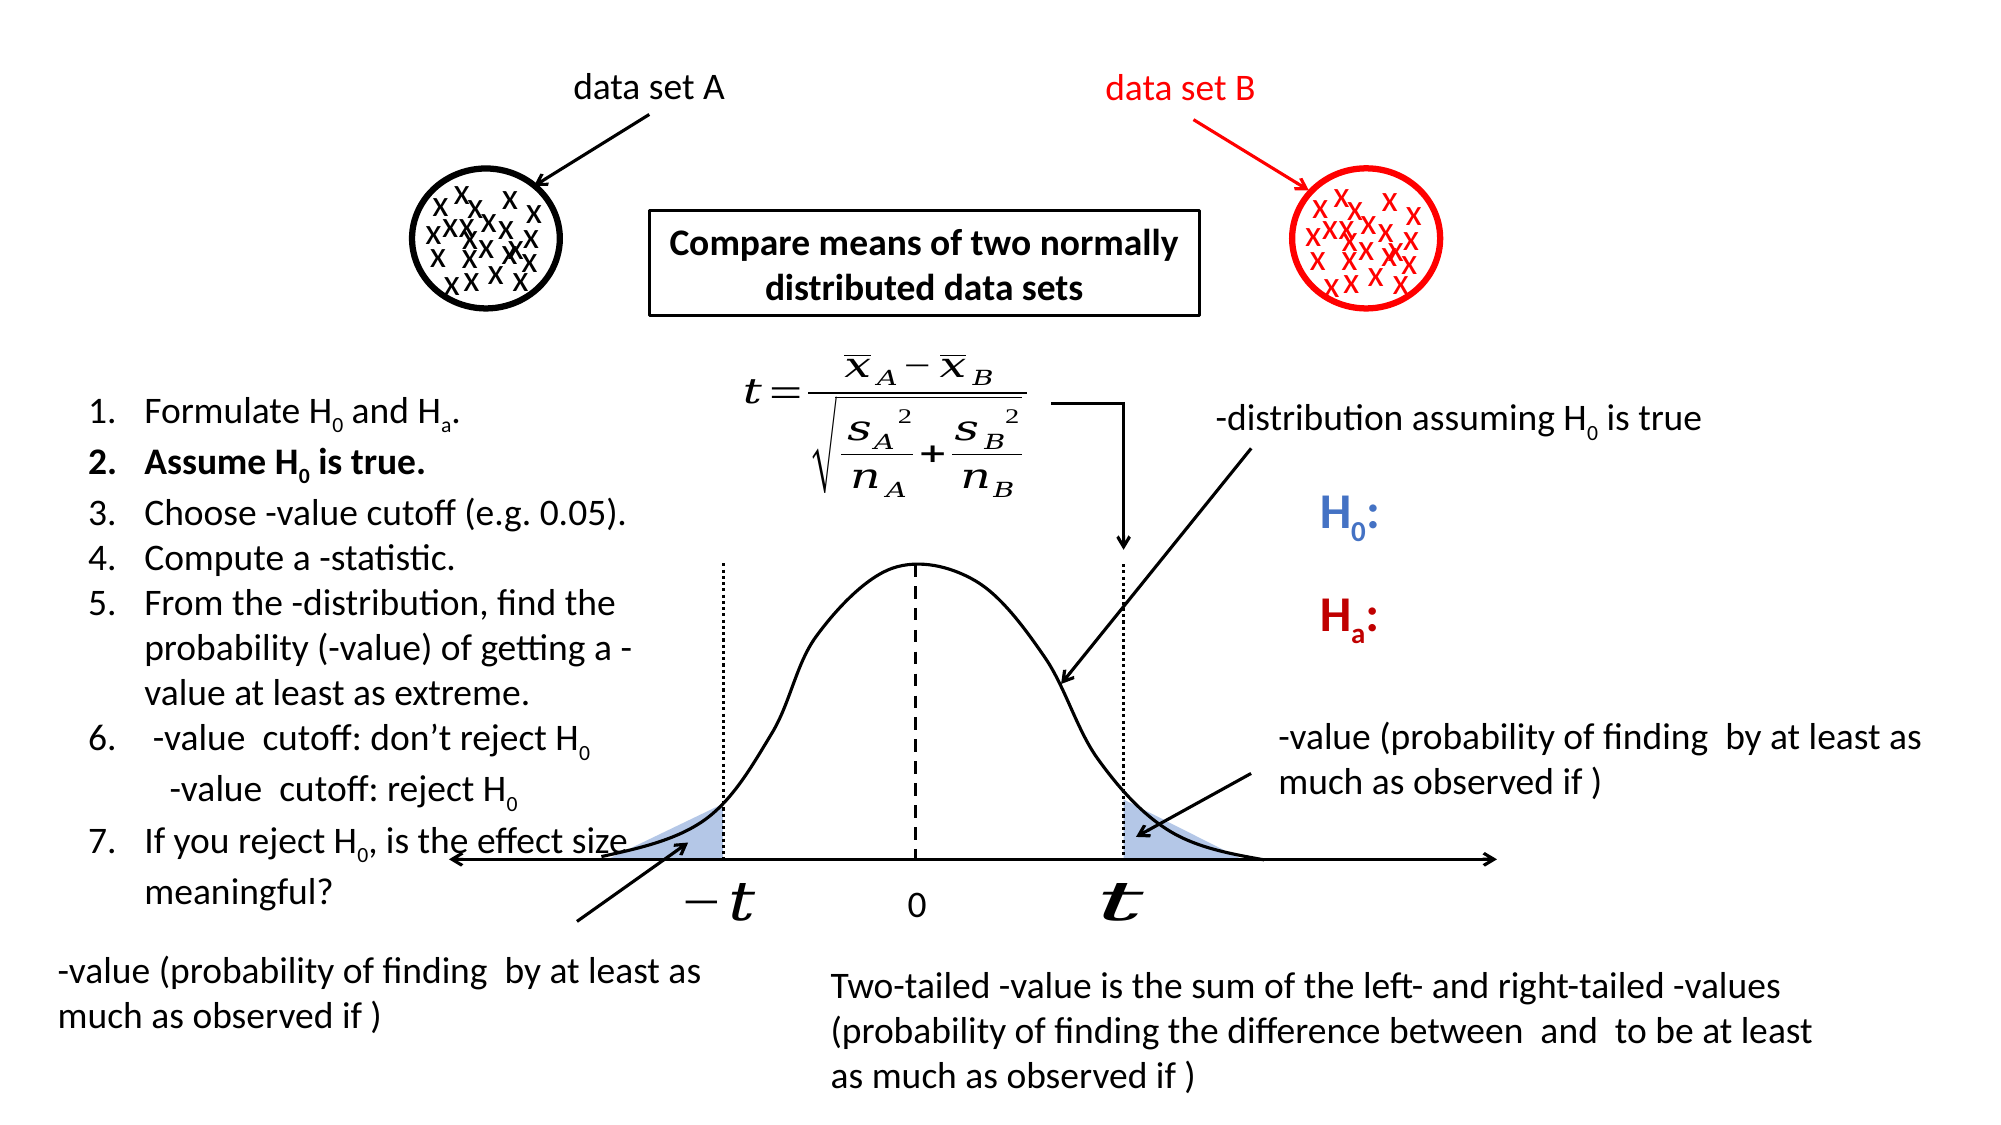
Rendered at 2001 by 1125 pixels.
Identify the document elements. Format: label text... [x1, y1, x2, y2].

text_box data set B [1090, 55, 1271, 116]
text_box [533, 115, 650, 187]
text_box data set A [558, 54, 741, 115]
text_box 0 [893, 872, 942, 932]
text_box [1292, 162, 1441, 309]
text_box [1193, 119, 1309, 191]
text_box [1061, 448, 1252, 684]
text_box [655, 803, 723, 858]
text_box [1124, 791, 1265, 859]
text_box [1135, 773, 1252, 837]
text_box [641, 803, 721, 842]
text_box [576, 842, 689, 922]
text_box [724, 563, 1123, 859]
text_box Compare means of two normally distributed data sets [649, 210, 1200, 316]
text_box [411, 160, 560, 309]
text_box [1186, 837, 1229, 851]
